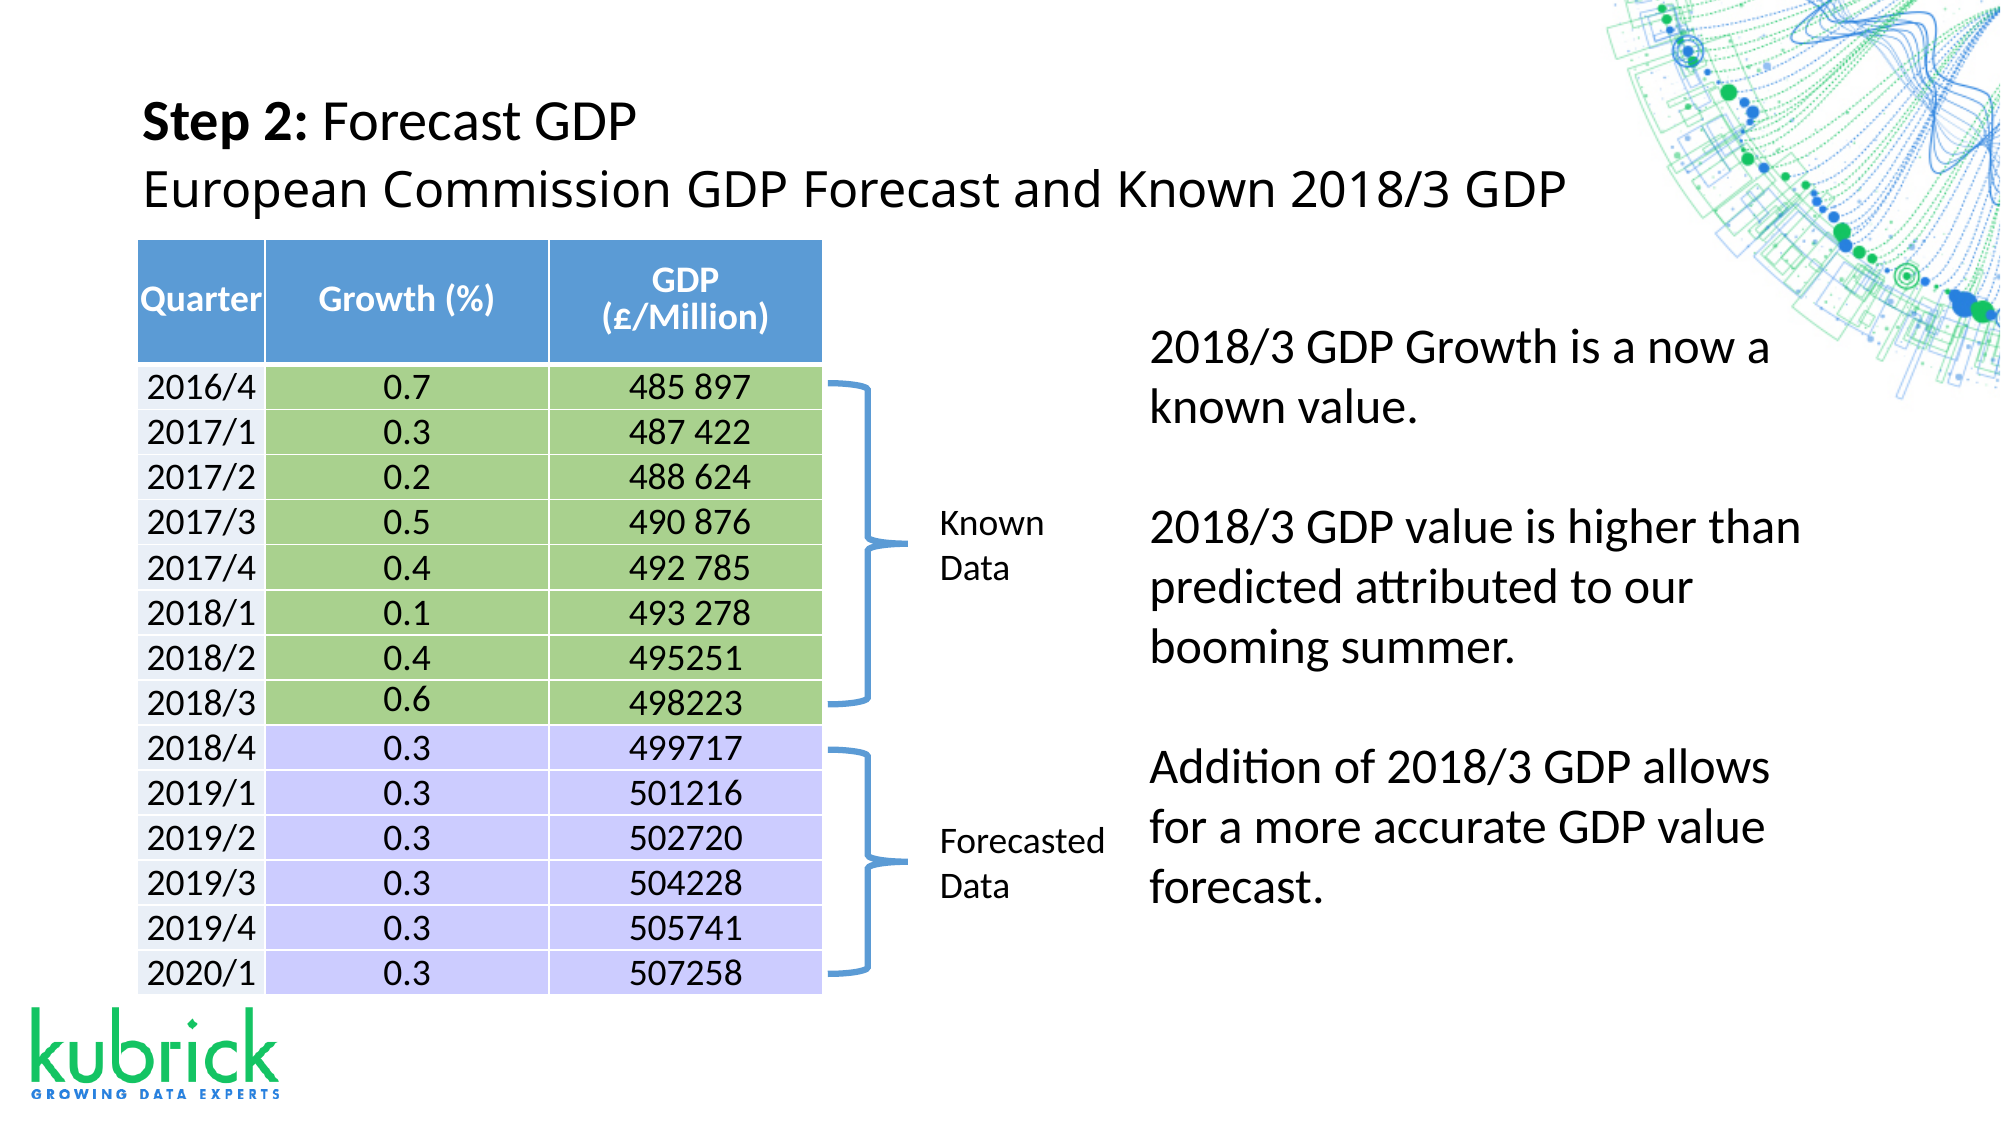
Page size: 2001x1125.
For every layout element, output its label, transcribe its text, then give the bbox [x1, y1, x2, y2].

table_cell 492 785 [550, 545, 822, 589]
table_cell 0.3 [266, 861, 548, 904]
text_box European Commission GDP Forecast and Known 2018/3 GDP [128, 149, 1631, 225]
table_cell 502720 [550, 816, 822, 859]
table_cell 0.4 [266, 545, 548, 589]
table_cell 0.3 [266, 906, 548, 949]
table_cell 2017/1 [138, 410, 264, 454]
table_cell 0.2 [266, 455, 548, 499]
table_header GDP (£/Million) [550, 240, 822, 362]
table_cell 2019/1 [138, 771, 264, 814]
table_cell 498223 [550, 681, 822, 724]
table_cell 0.3 [266, 771, 548, 814]
table_cell 0.6 [266, 681, 548, 724]
table_cell 2018/3 [138, 681, 264, 724]
table_cell 0.7 [266, 367, 548, 409]
table_cell 2019/2 [138, 816, 264, 859]
text_box Forecasted Data [925, 808, 1134, 914]
text_box Known Data [925, 490, 1096, 596]
table_cell 0.3 [266, 726, 548, 769]
table_cell 0.3 [266, 951, 548, 994]
table_cell 0.1 [266, 591, 548, 634]
table_cell 2018/4 [138, 726, 264, 769]
table_cell 0.3 [266, 816, 548, 859]
text_box 2018/3 GDP Growth is a now a known value. 2018/3 GDP value is higher than predicted attributed to our booming summer. Addition of 2018/3 GDP allows for a more accurate GDP value forecast. [1134, 306, 1825, 921]
table_cell 2016/4 [138, 367, 264, 409]
table_cell 2017/3 [138, 500, 264, 544]
table_cell 2019/3 [138, 861, 264, 904]
text_box [827, 382, 908, 705]
table_cell 485 897 [550, 367, 822, 409]
table_cell 487 422 [550, 410, 822, 454]
table_cell 0.5 [266, 500, 548, 544]
table_cell 493 278 [550, 591, 822, 634]
table_cell 2018/1 [138, 591, 264, 634]
table_cell 2017/4 [138, 545, 264, 589]
table_cell 505741 [550, 906, 822, 949]
table_cell 2018/2 [138, 636, 264, 679]
table_header Quarter [138, 240, 264, 362]
table_cell 504228 [550, 861, 822, 904]
table_cell 507258 [550, 951, 822, 994]
table_cell 495251 [550, 636, 822, 679]
table_cell 2019/4 [138, 906, 264, 949]
table_header Growth (%) [266, 240, 548, 362]
text_box [827, 749, 908, 975]
table_cell 2017/2 [138, 455, 264, 499]
table_cell 488 624 [550, 455, 822, 499]
picture [0, 0, 2001, 1125]
table_cell 501216 [550, 771, 822, 814]
table_cell 0.4 [266, 636, 548, 679]
table_cell 0.3 [266, 410, 548, 454]
table_cell 2020/1 [138, 951, 264, 994]
text_box Step 2: Forecast GDP [128, 74, 1470, 149]
table_cell 490 876 [550, 500, 822, 544]
table_cell 499717 [550, 726, 822, 769]
